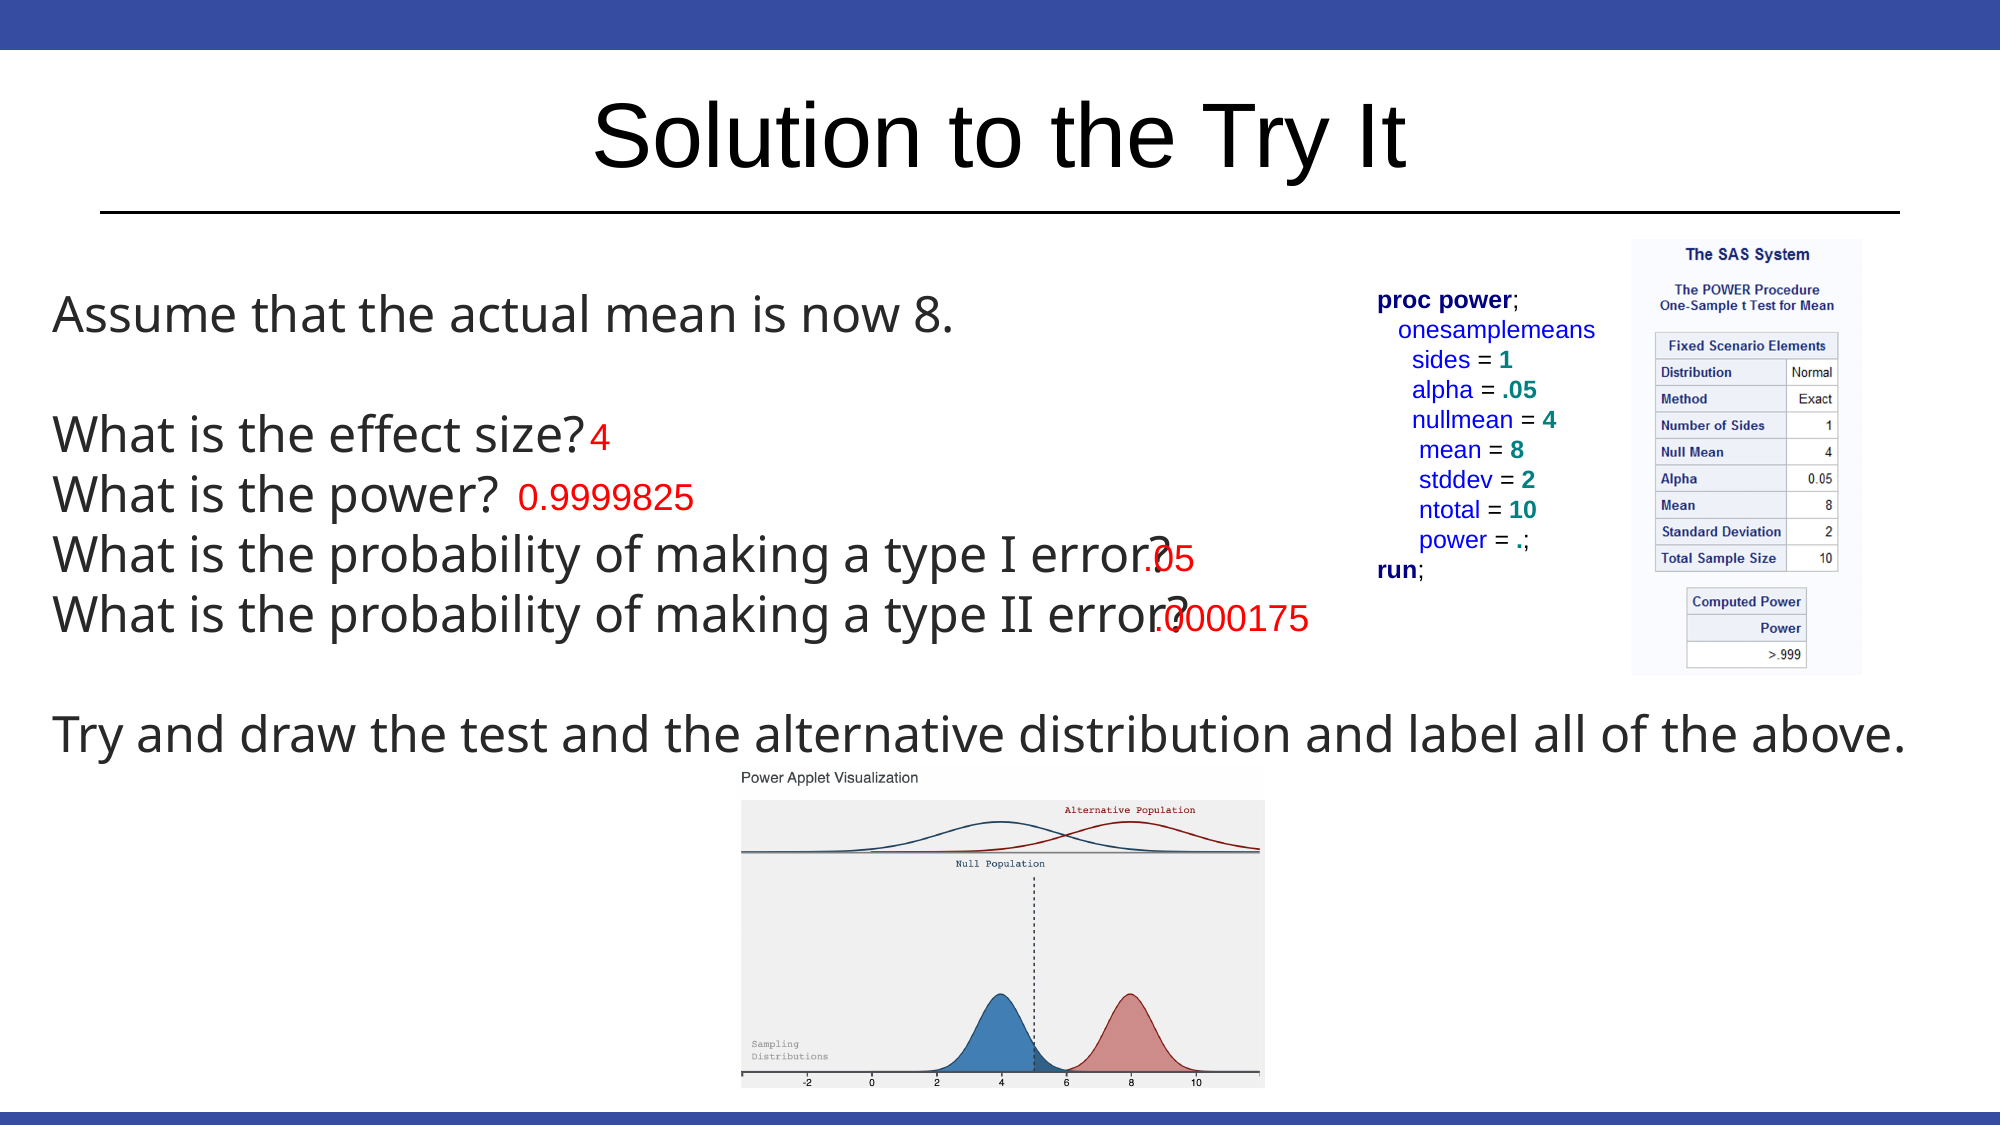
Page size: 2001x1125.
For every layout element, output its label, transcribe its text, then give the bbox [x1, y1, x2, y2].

title Solution to the Try It [99, 37, 1900, 225]
text_box Assume that the actual mean is now 8. What is the effect size? What is the power? What is the probability of making a type I error? What is the probability of making a type II error? Try and draw the test and the alternative distribution and label all of the above. [37, 274, 1963, 770]
text_box 0.9999825 [503, 465, 710, 526]
text_box .05 [1128, 526, 1210, 586]
picture [735, 764, 1265, 1093]
picture [1630, 238, 1862, 676]
text_box 4 [574, 405, 638, 465]
text_box proc power; onesamplemeans sides = 1 alpha = .05 nullmean = 4 mean = 8 stddev = 2 ntotal = 10 power = .; run; [1362, 276, 1625, 591]
text_box .0000175 [1138, 586, 1325, 646]
